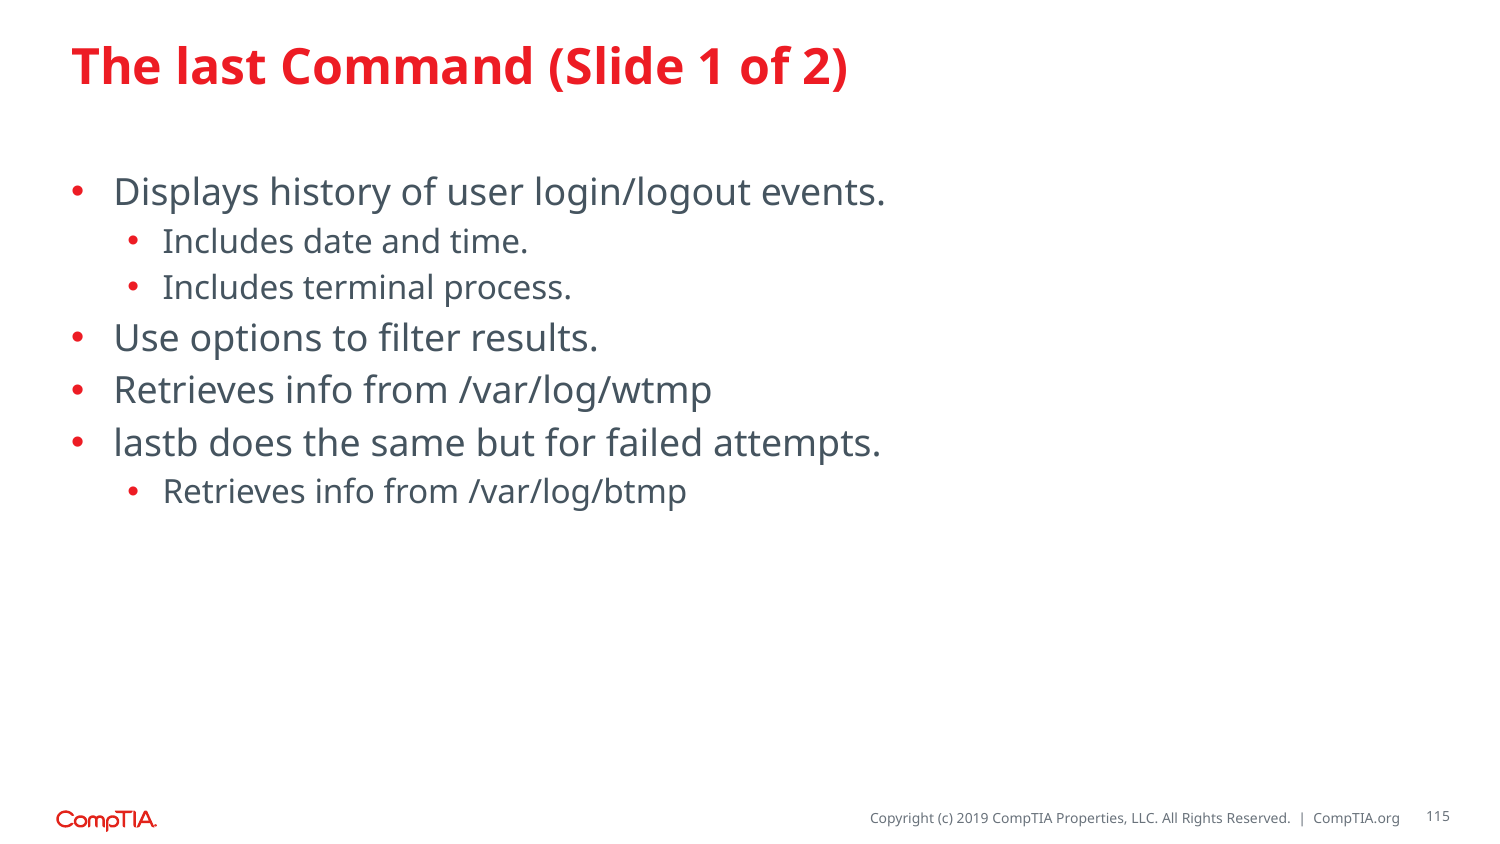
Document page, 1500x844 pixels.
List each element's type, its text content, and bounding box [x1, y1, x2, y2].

slide_number 115 [1407, 800, 1450, 835]
list Displays history of user login/logout events. Includes date and time. Includes terminal process. Use options to filter results. Retrieves info from /var/log/wtmp lastb does the same but for failed attempts. Retrieves info from /var/log/btmp [56, 160, 1444, 746]
title The last Command (Slide 1 of 2) [56, 12, 1444, 117]
